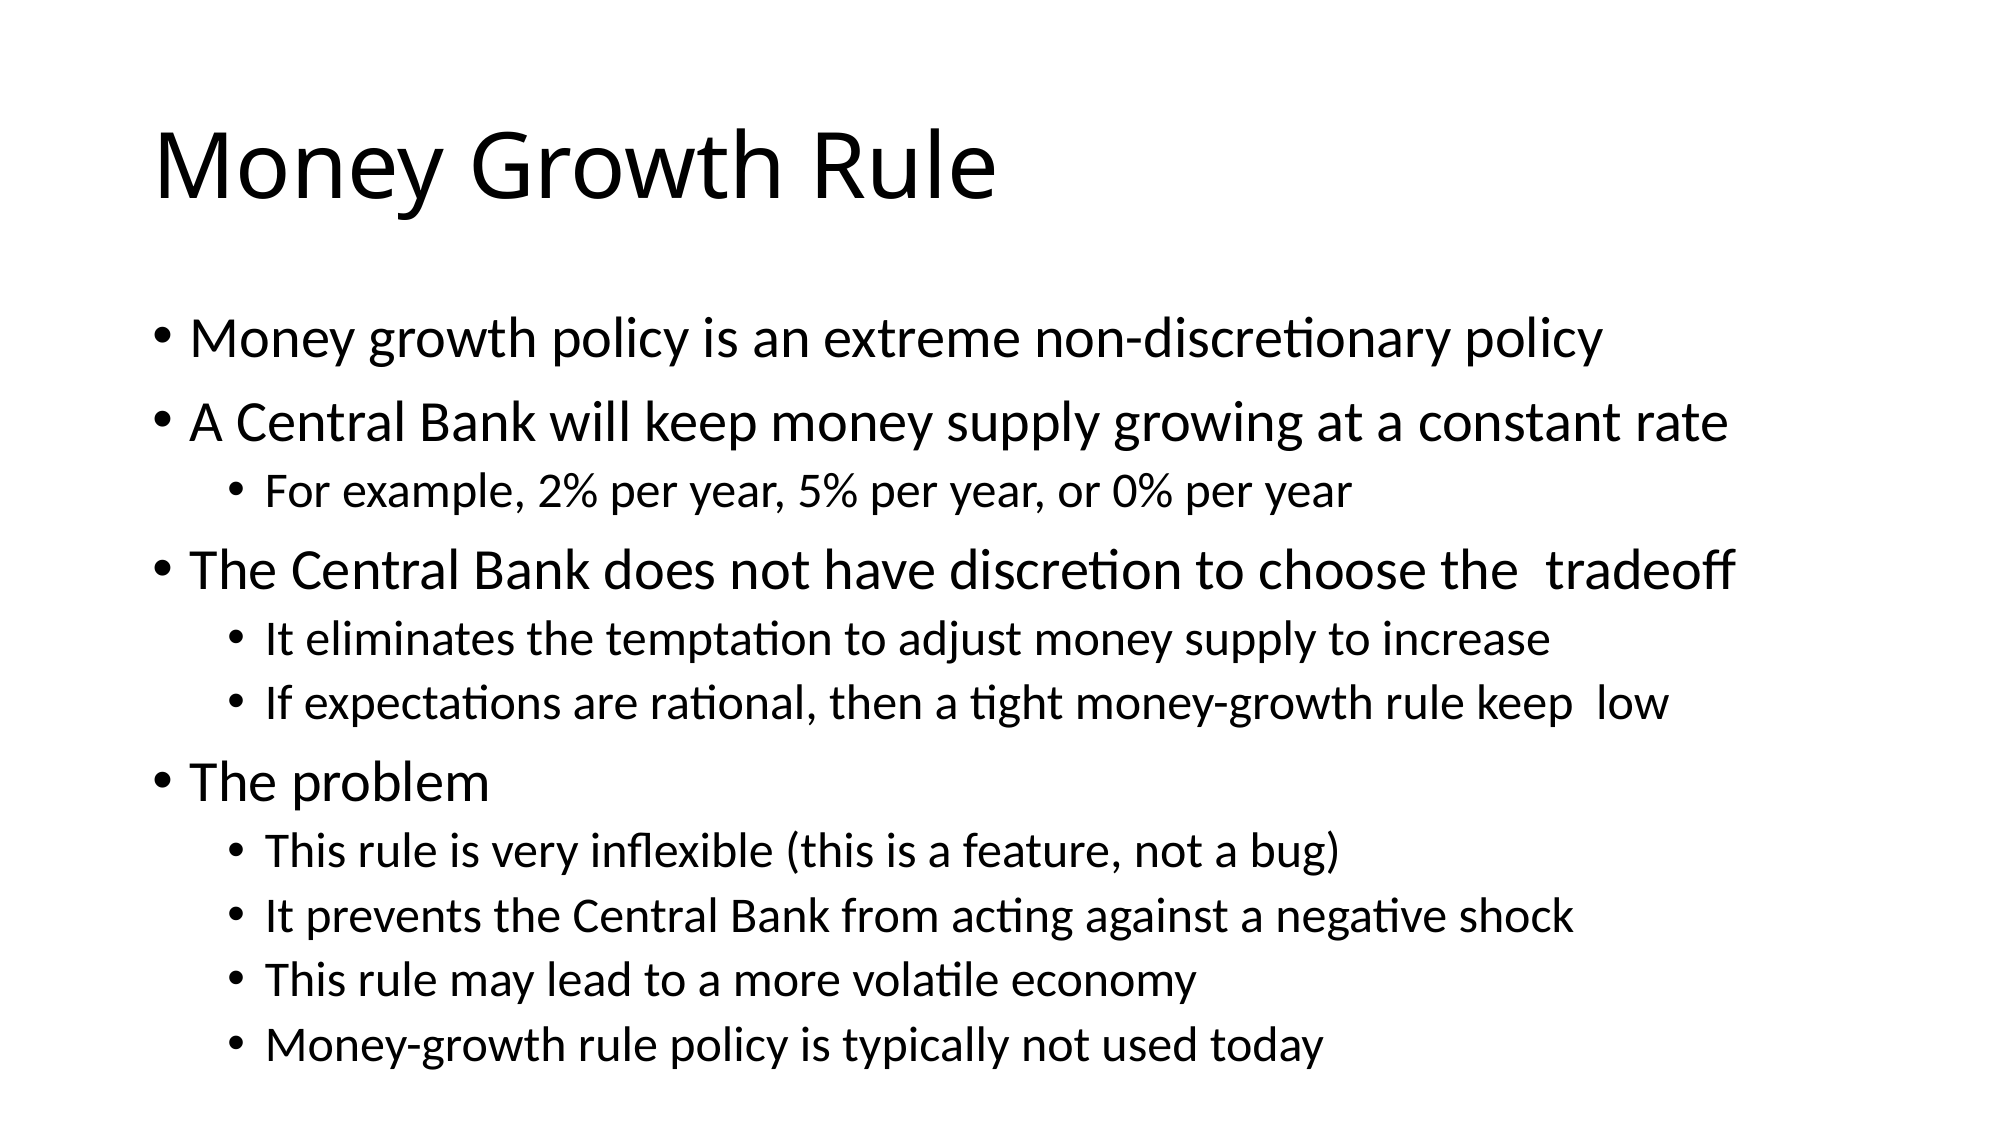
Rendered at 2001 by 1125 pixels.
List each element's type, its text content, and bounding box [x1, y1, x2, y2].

title Money Growth Rule [137, 59, 1863, 278]
